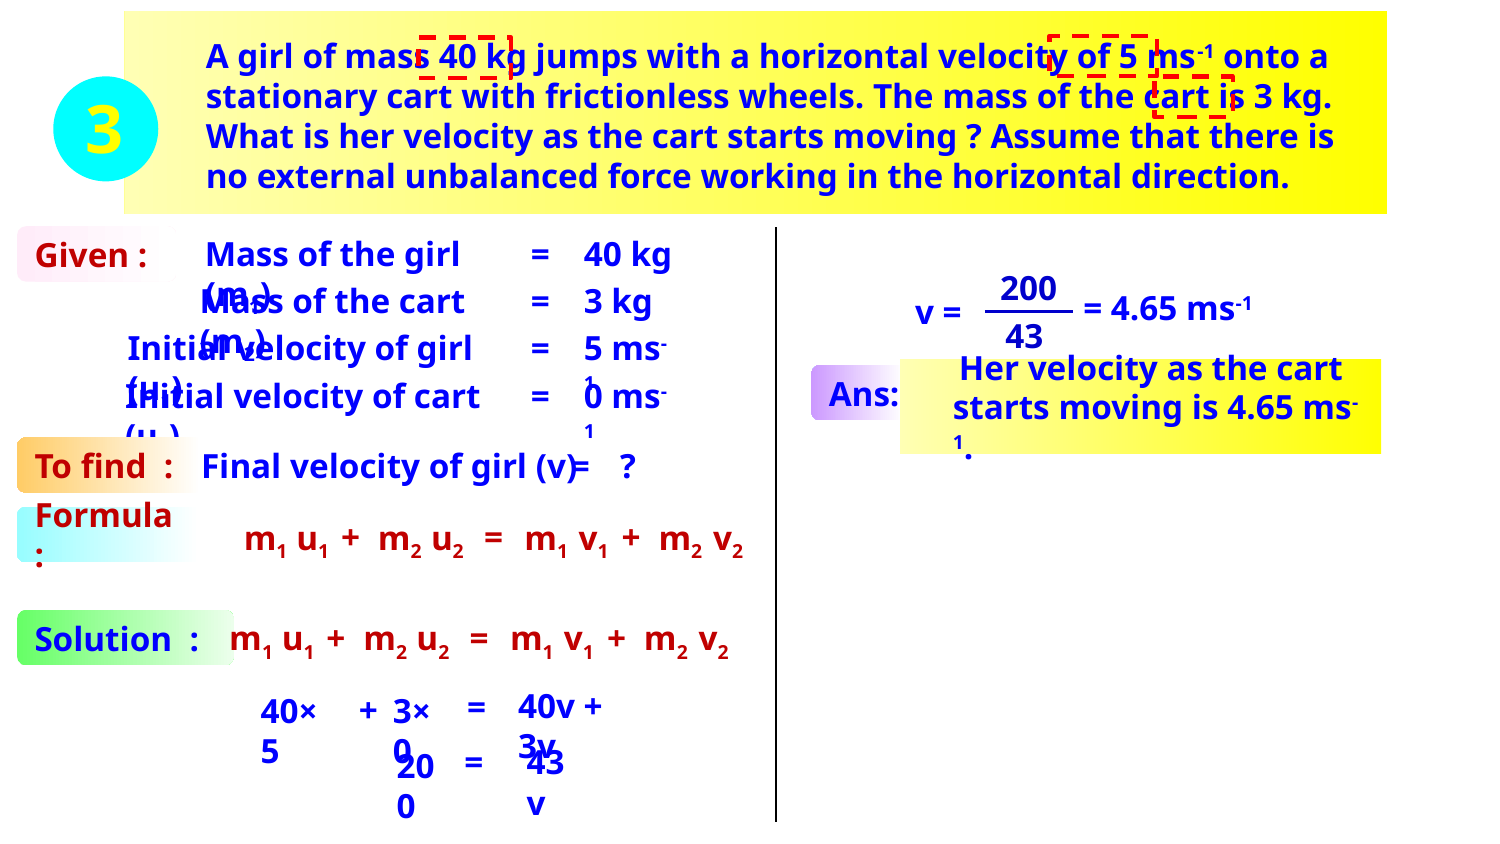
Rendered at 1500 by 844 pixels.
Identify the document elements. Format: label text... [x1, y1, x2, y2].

text_box = [515, 319, 567, 367]
text_box u1 [265, 509, 352, 570]
text_box m2 [352, 509, 400, 570]
text_box v = [899, 283, 962, 339]
text_box v2 [681, 509, 772, 570]
text_box Initial velocity of girl (u1) [112, 319, 515, 367]
text_box To find : [16, 437, 186, 493]
text_box 40 kg [568, 225, 689, 281]
text_box 40v + 3v [503, 678, 659, 773]
text_box + [599, 509, 633, 565]
text_box = [462, 509, 499, 565]
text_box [53, 76, 159, 182]
text_box 0 ms-1 [568, 367, 693, 463]
text_box Formula : [16, 506, 203, 563]
text_box m2 [633, 509, 681, 570]
text_box ? [605, 437, 651, 493]
text_box Mass of the cart (m2) [184, 272, 515, 319]
text_box u2 [400, 509, 495, 570]
text_box 3×0 [377, 682, 463, 778]
text_box = [452, 678, 503, 734]
text_box Mass of the girl (m1) [189, 225, 515, 272]
text_box = 4.65 ms-1 [1094, 279, 1285, 335]
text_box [204, 609, 761, 666]
text_box = [515, 272, 567, 319]
text_box 200 [381, 738, 463, 833]
text_box Final velocity of girl (v) [186, 437, 555, 493]
text_box = [555, 437, 605, 493]
text_box 43v [511, 773, 595, 830]
text_box = [515, 367, 567, 423]
text_box + [344, 681, 395, 737]
text_box 3 kg [568, 272, 672, 319]
text_box m1 [499, 509, 546, 570]
text_box Given : [16, 226, 177, 282]
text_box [967, 259, 1090, 364]
text_box v1 [546, 509, 633, 570]
text_box 40×5 [245, 682, 347, 778]
text_box Initial velocity of cart (u2) [109, 367, 534, 437]
text_box 5 ms-1 [568, 319, 687, 367]
text_box + [319, 509, 352, 565]
text_box = [515, 225, 567, 272]
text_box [124, 10, 1388, 215]
text_box m1 [218, 509, 265, 570]
text_box Solution : [16, 609, 203, 666]
text_box Ans: [811, 364, 900, 421]
text_box Her velocity as the cart starts moving is 4.65 ms-1. [900, 359, 1382, 454]
text_box = [449, 734, 500, 790]
